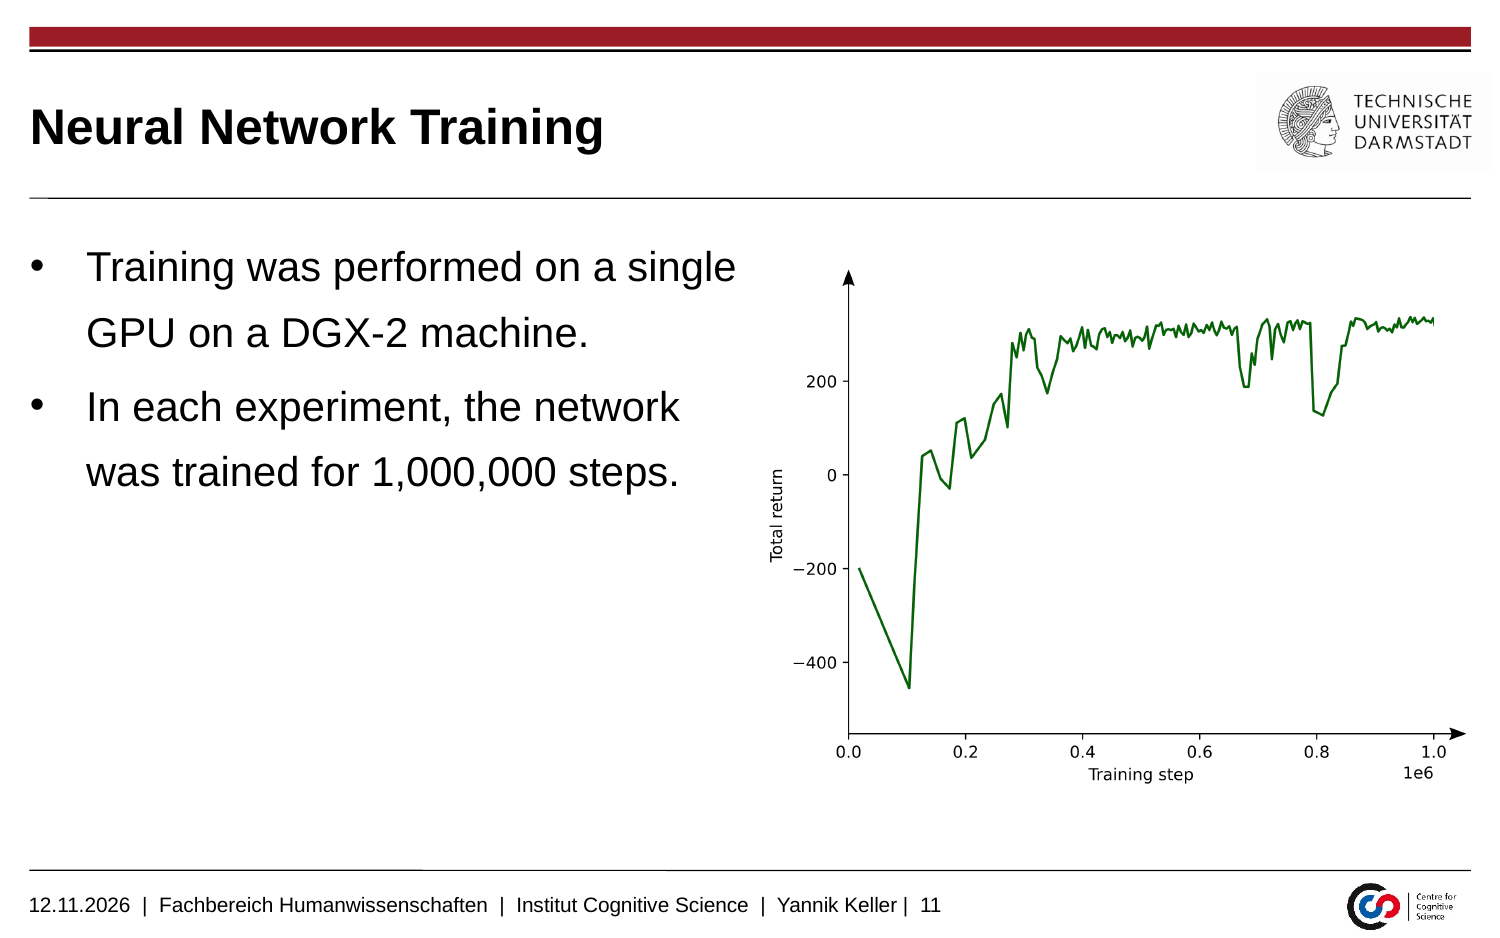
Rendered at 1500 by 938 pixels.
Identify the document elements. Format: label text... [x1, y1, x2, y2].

picture [1340, 875, 1463, 938]
picture [764, 268, 1471, 789]
list Training was performed on a single GPU on a DGX-2 machine. In each experiment, the network was trained for 1,000,000 steps. [29, 217, 745, 841]
picture [1256, 73, 1491, 170]
title Neural Network Training [29, 66, 1149, 182]
